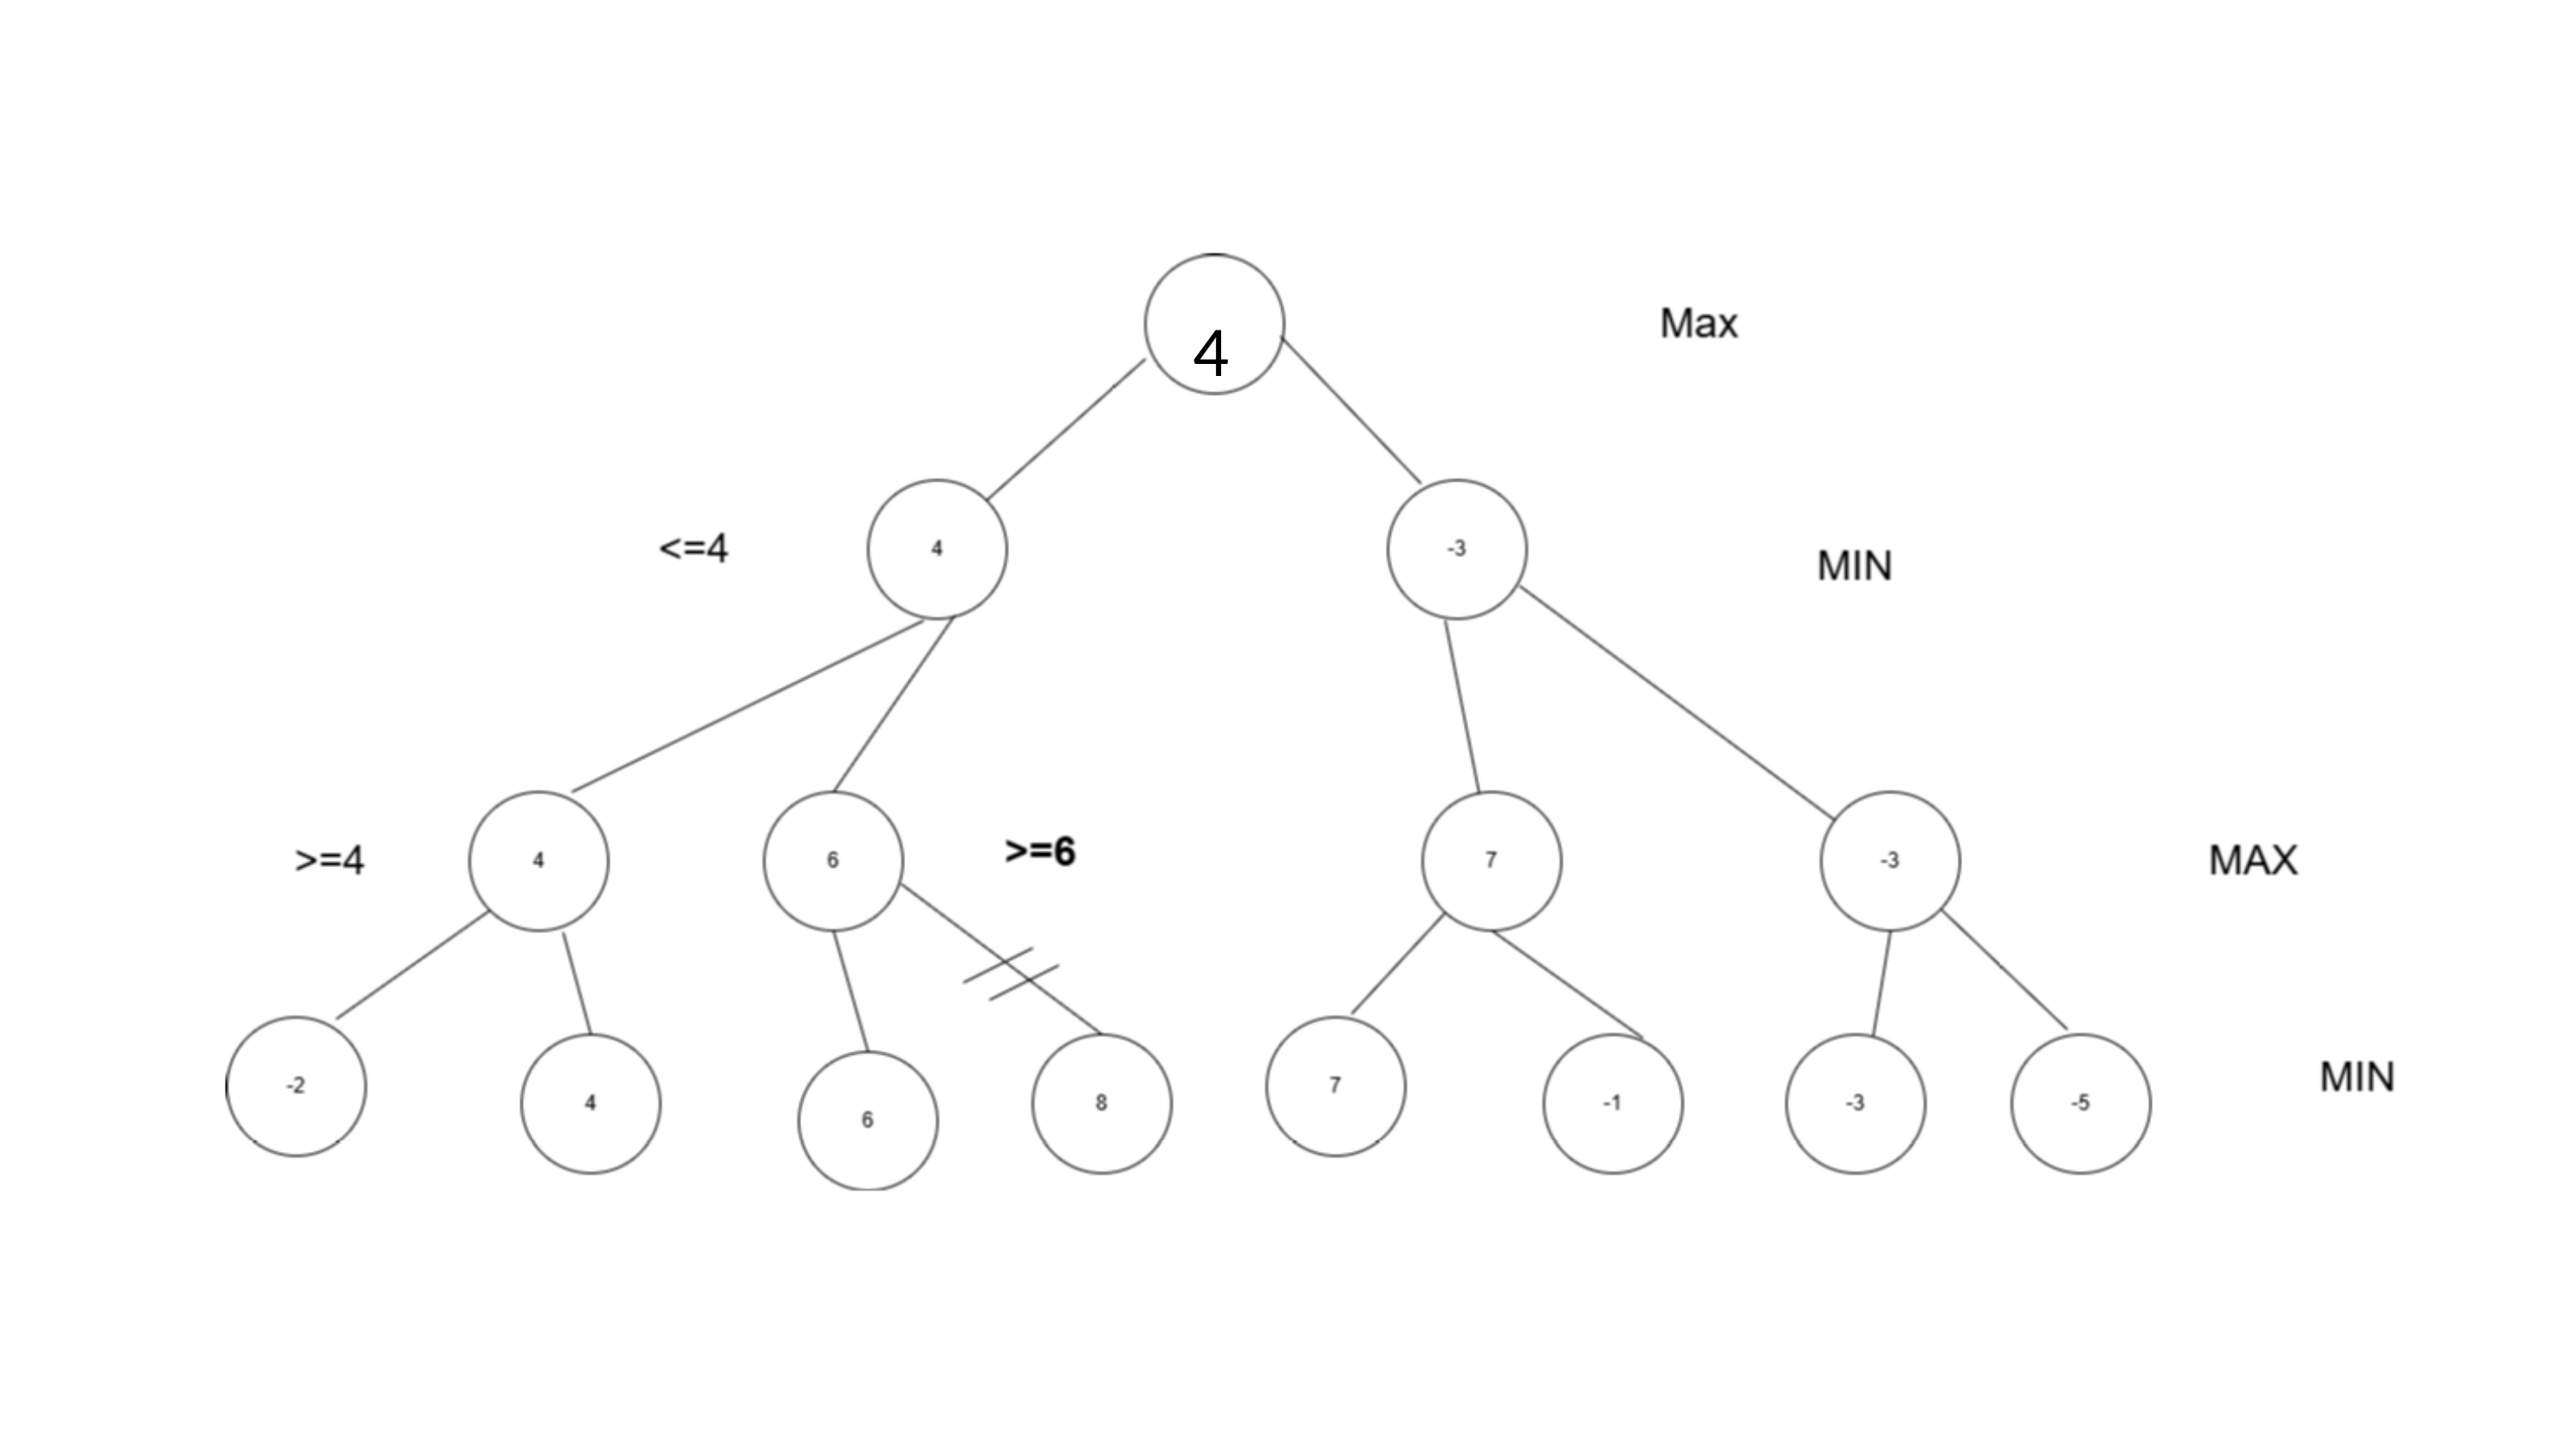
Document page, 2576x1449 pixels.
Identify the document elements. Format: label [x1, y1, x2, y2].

picture [136, 205, 2440, 1243]
